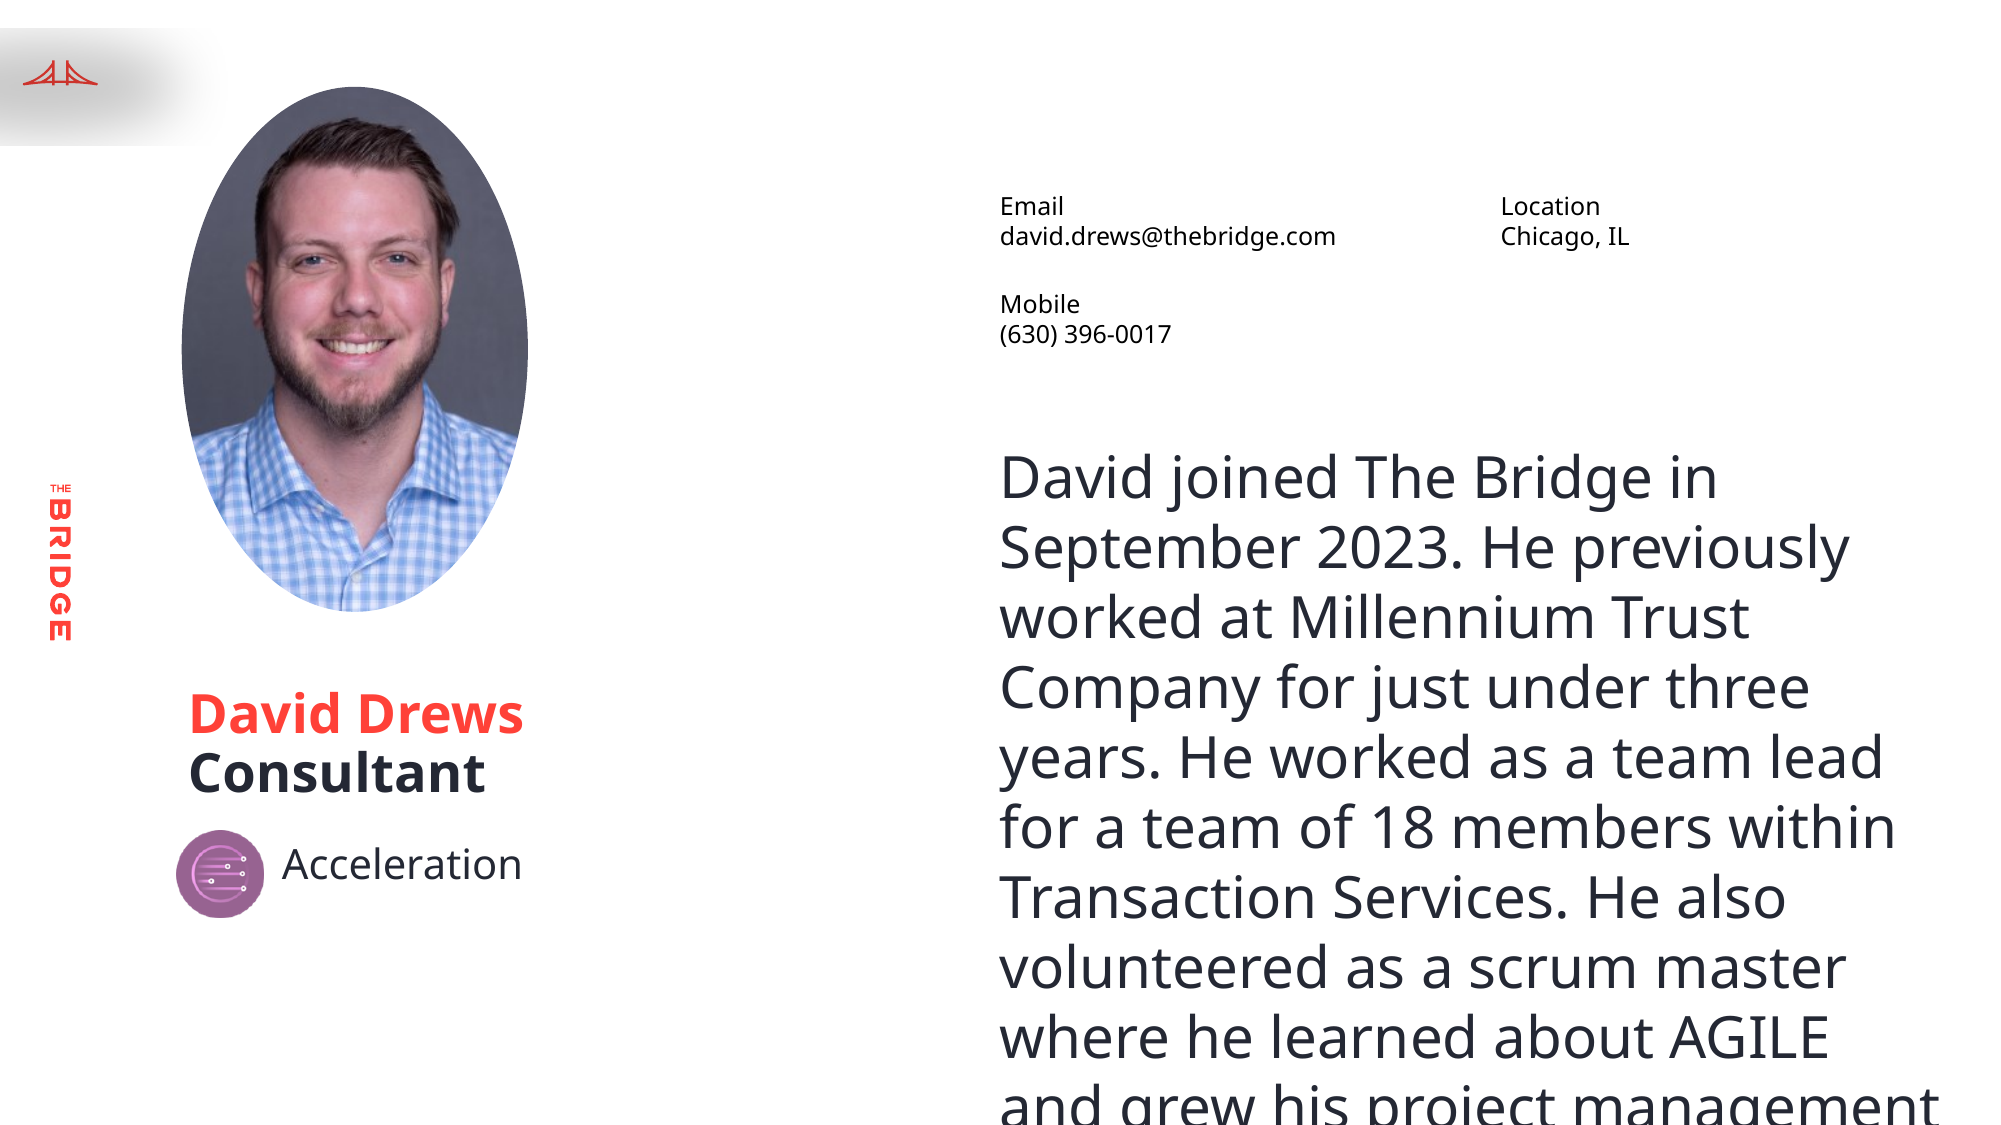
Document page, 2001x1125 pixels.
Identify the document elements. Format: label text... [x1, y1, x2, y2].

text_box David Drews Consultant [187, 686, 844, 810]
text_box Location Chicago, IL [1500, 190, 1819, 280]
text_box David joined The Bridge in September 2023. He previously worked at Millennium Trust Company for just under three years. He worked as a team lead for a team of 18 members within Transaction Services. He also volunteered as a scrum master where he learned about AGILE and grew his project management knowledge. [999, 440, 1941, 1125]
text_box Mobile (630) 396-0017 [999, 288, 1496, 349]
text_box Acceleration [281, 830, 938, 903]
picture [176, 830, 264, 918]
text_box Email david.drews@thebridge.com [999, 190, 1399, 251]
picture [181, 86, 528, 612]
